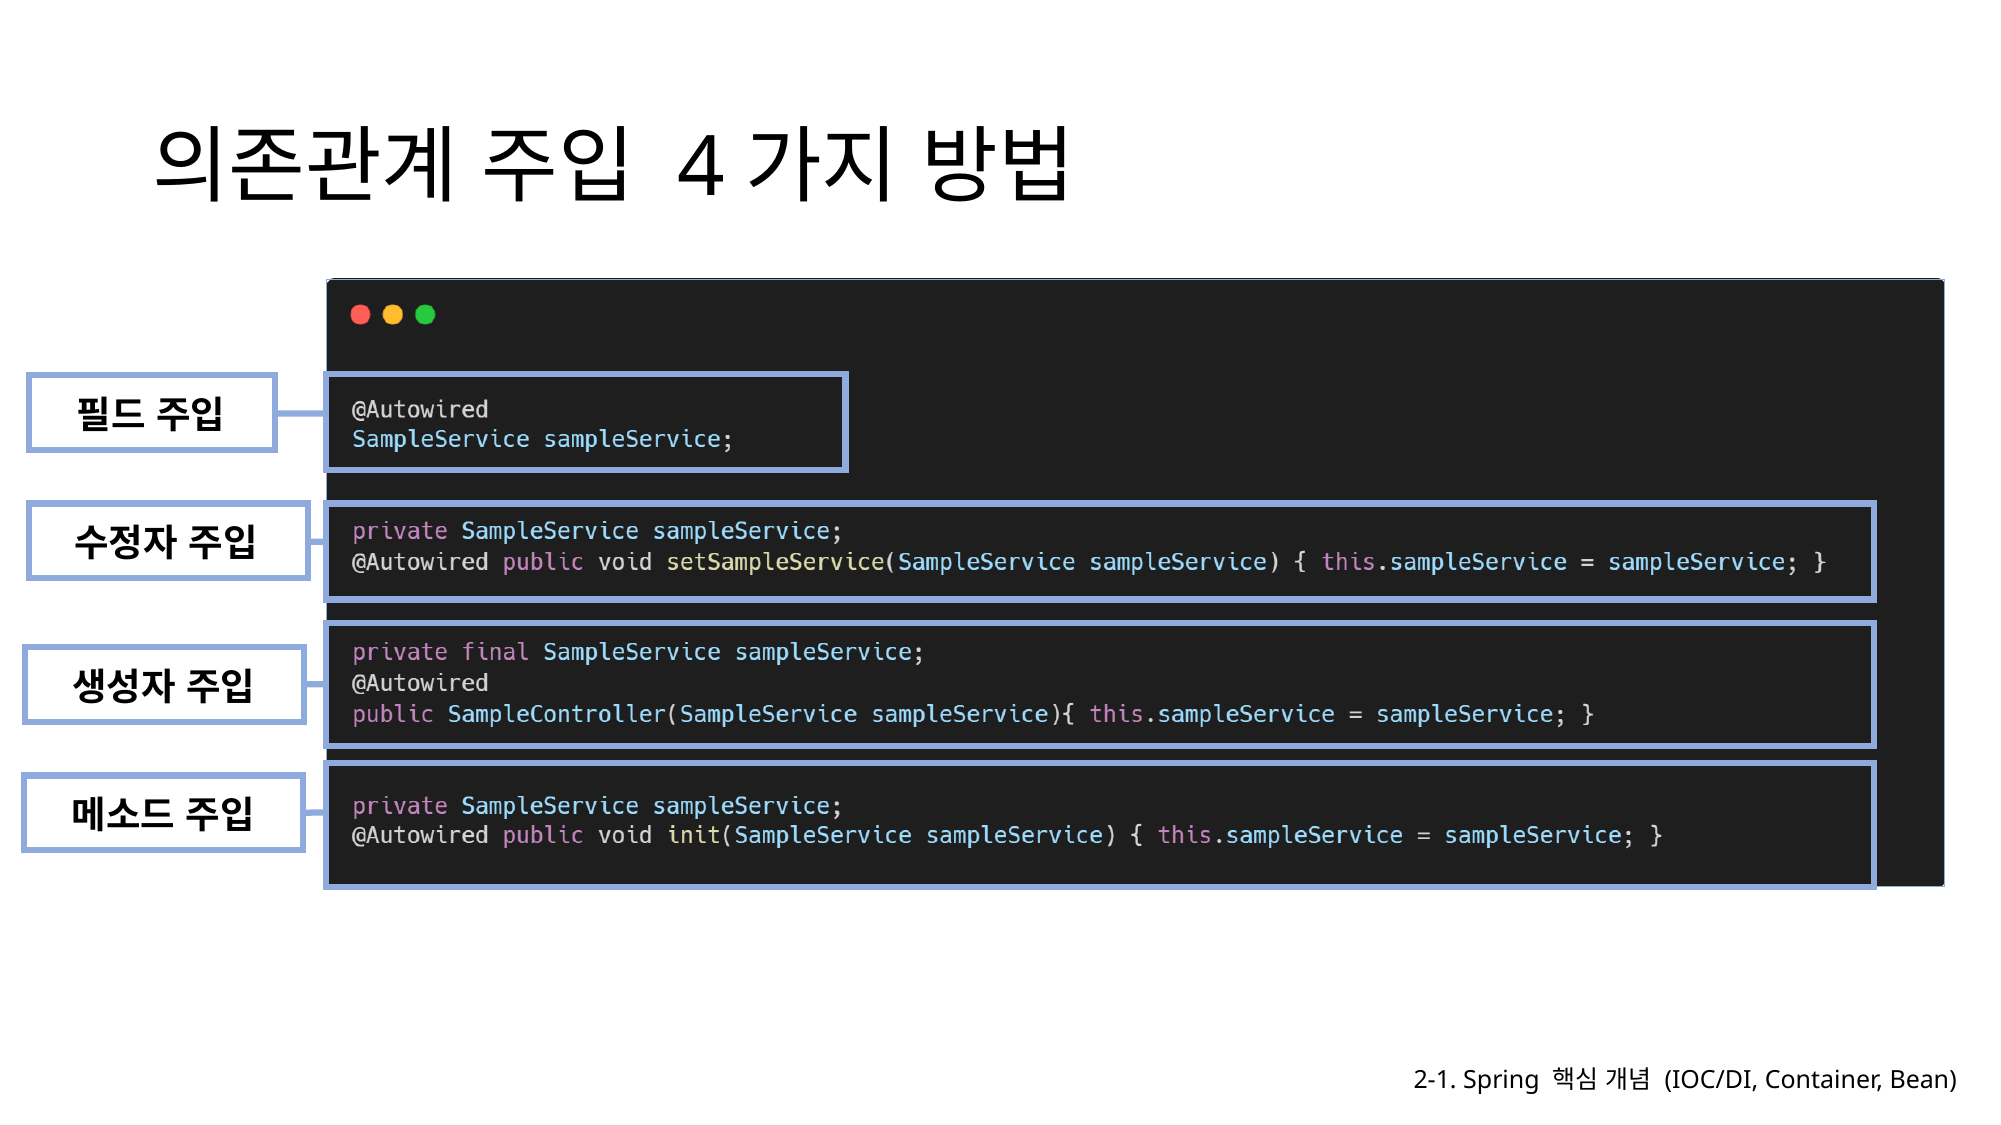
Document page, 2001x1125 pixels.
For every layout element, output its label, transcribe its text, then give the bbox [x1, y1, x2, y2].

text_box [28, 503, 309, 579]
title 의존관계 주입 4가지 방법 [137, 59, 1863, 278]
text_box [24, 775, 304, 851]
text_box 2-1. Spring 핵심 개념 (IOC/DI, Container, Bean) [1387, 1056, 1973, 1102]
picture [326, 278, 1945, 887]
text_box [28, 374, 275, 450]
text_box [24, 646, 304, 722]
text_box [304, 808, 326, 813]
